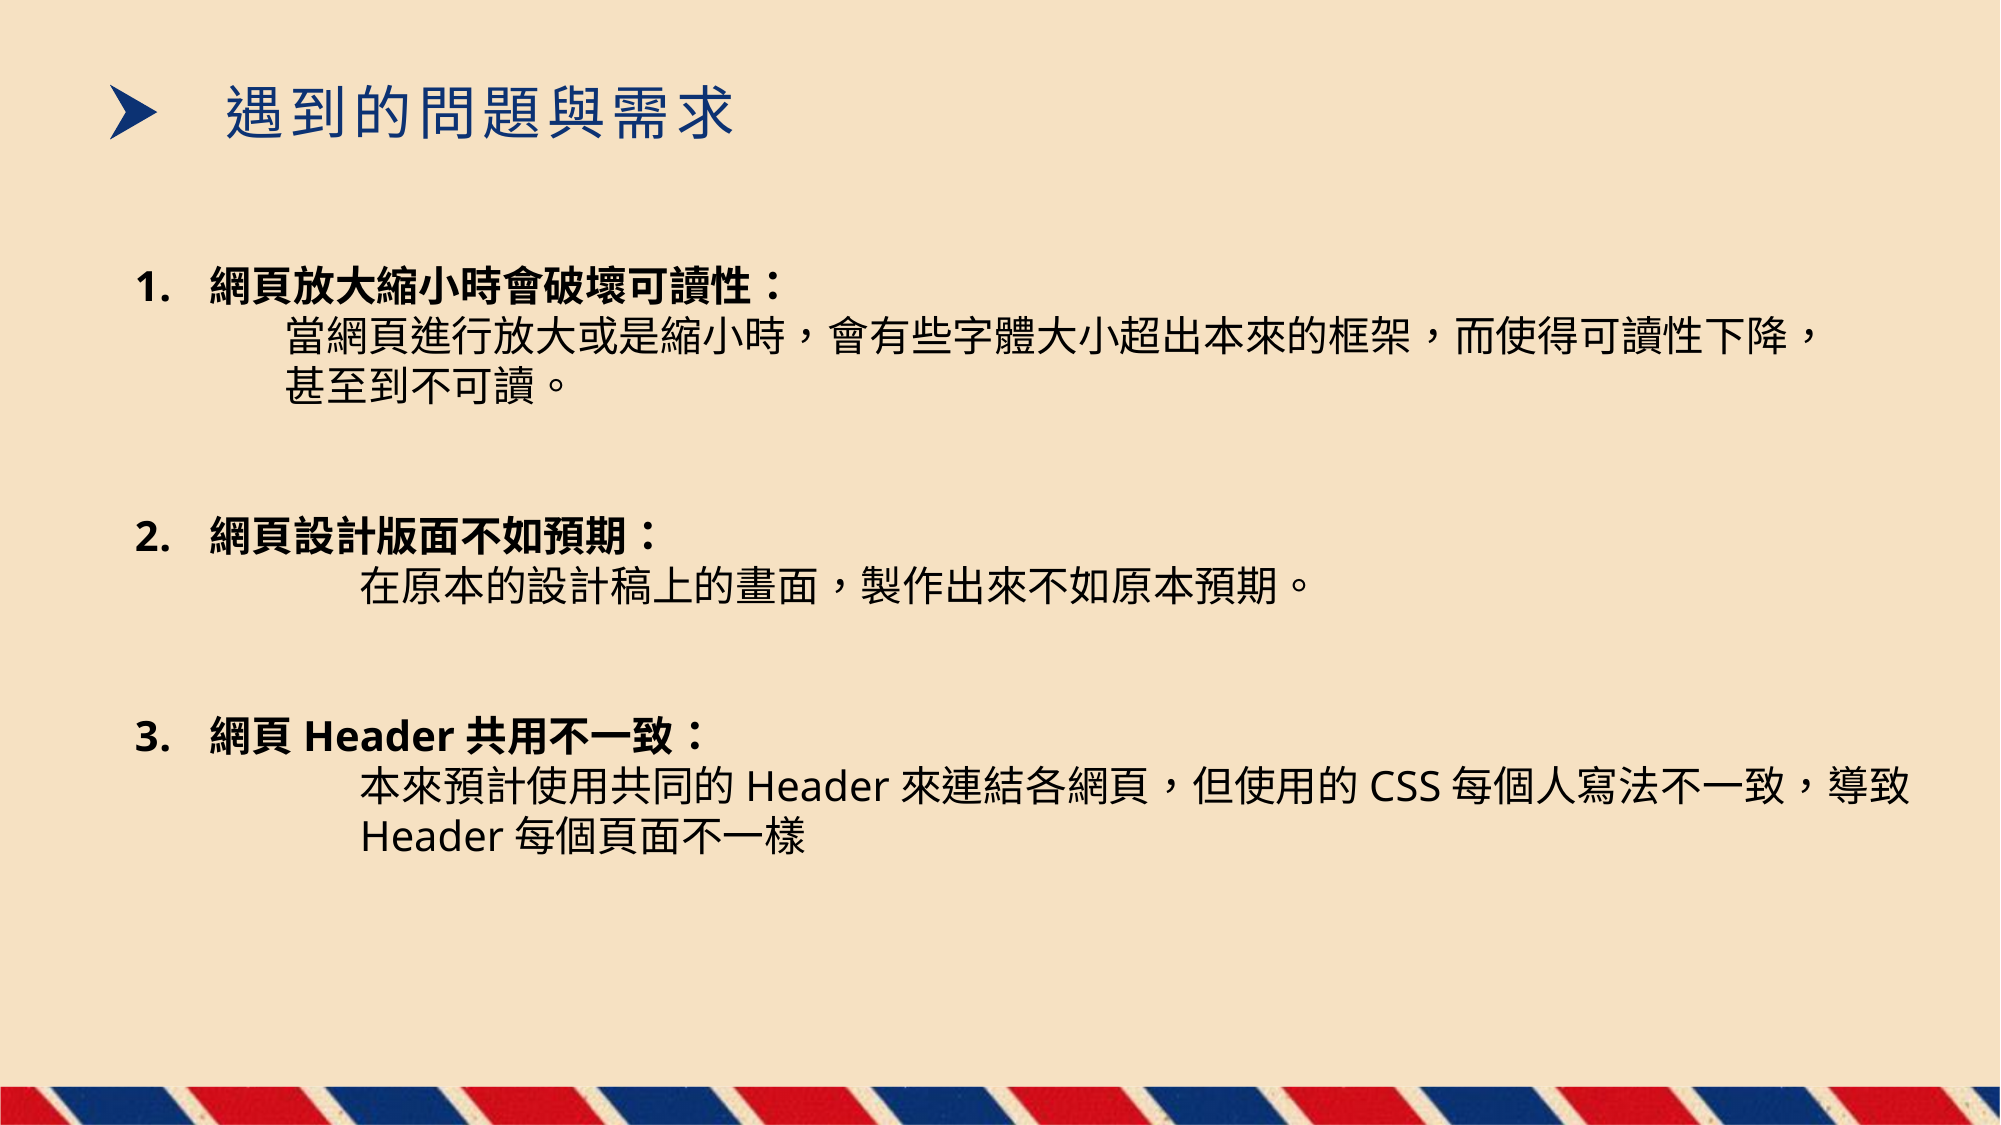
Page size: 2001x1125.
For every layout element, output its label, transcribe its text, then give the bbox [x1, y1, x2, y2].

picture [2, 1087, 1998, 1124]
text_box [109, 68, 803, 155]
text_box 網頁放大縮小時會破壞可讀性： 當網頁進行放大或是縮小時，會有些字體大小超出本來的框架，而使得可讀性下降， 甚至到不可讀。 網頁設計版面不如預期： 在原本的設計稿上的畫面，製作出來不如原本預期。 網頁Header共用不一致： 本來預計使用共同的Header來連結各網頁，但使用的CSS每個人寫法不一致，導致 Header每個頁面不一樣 [119, 251, 1926, 867]
